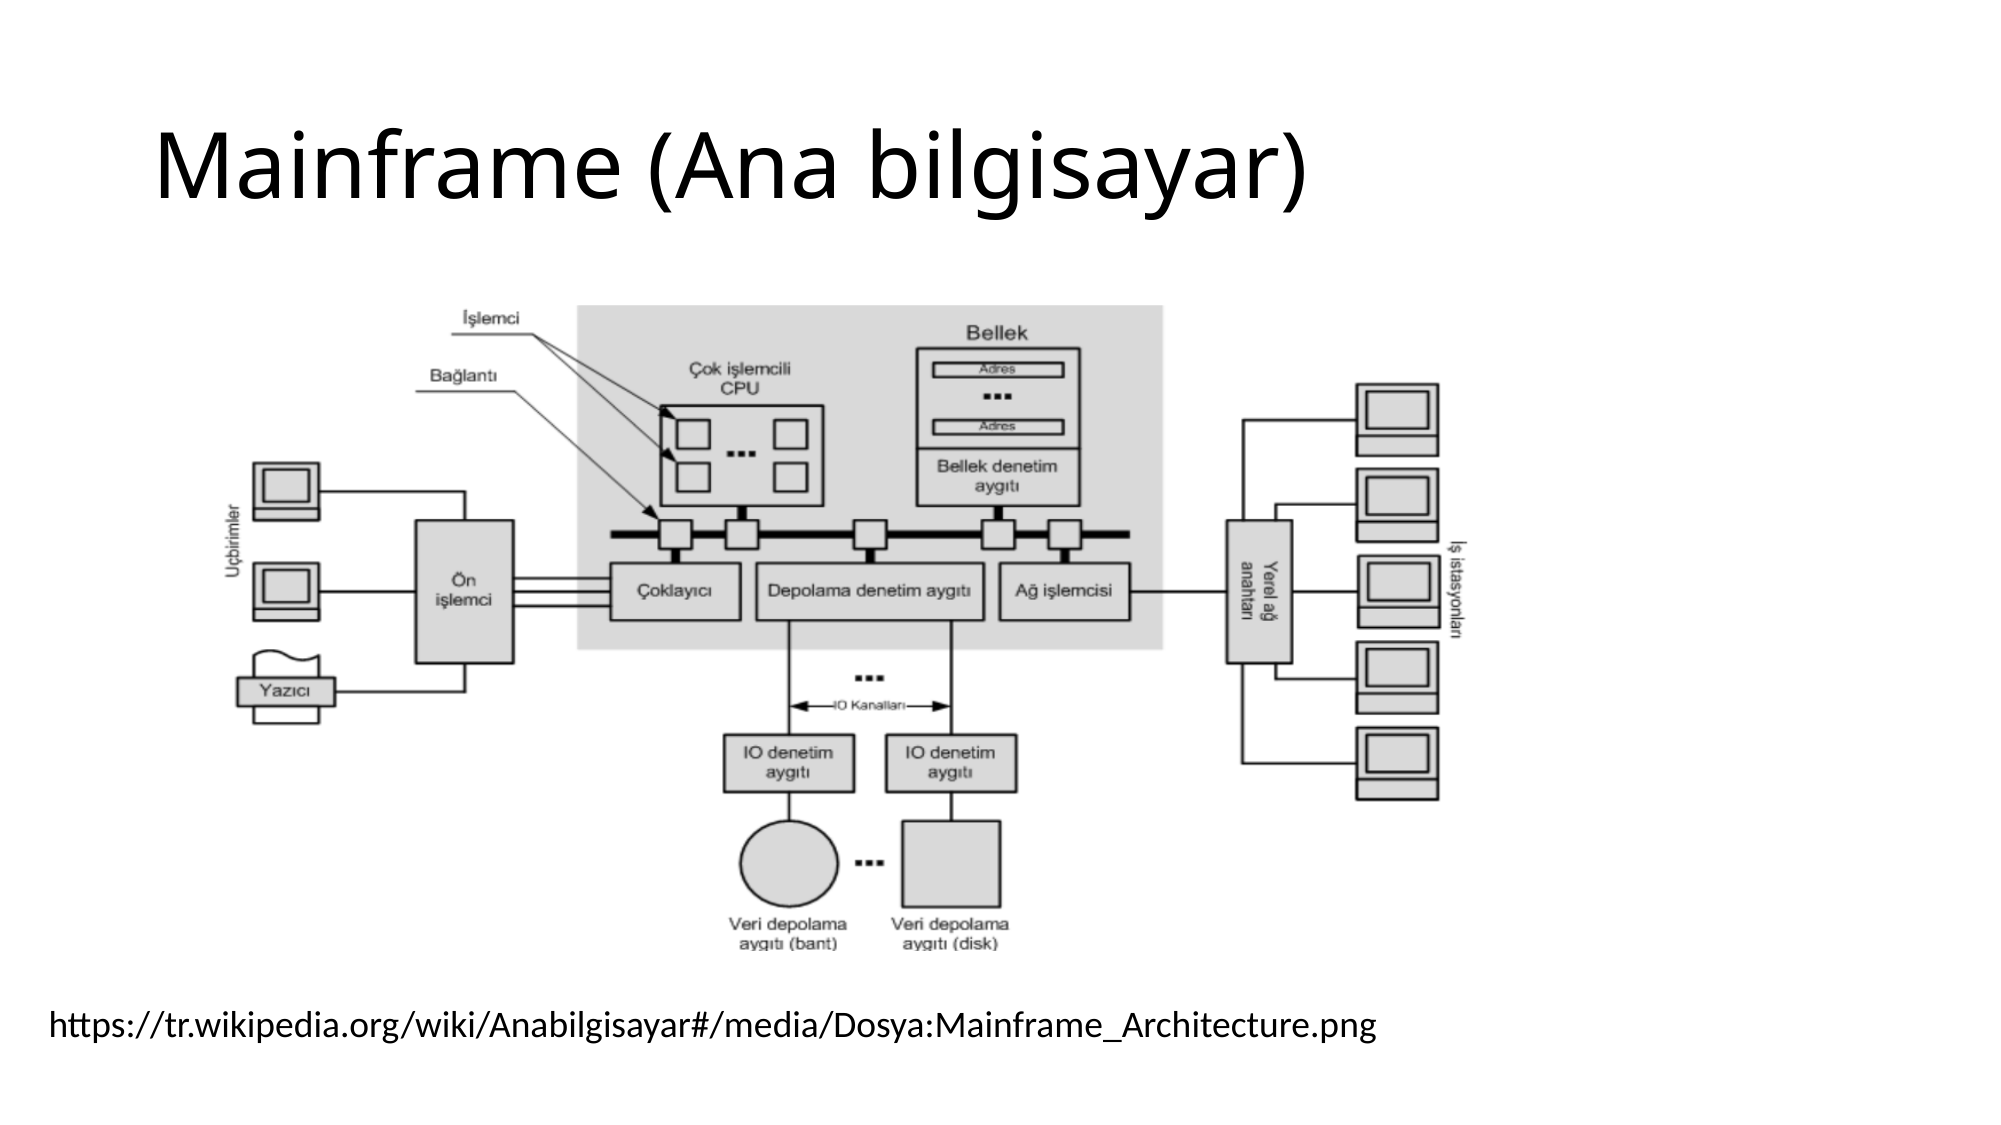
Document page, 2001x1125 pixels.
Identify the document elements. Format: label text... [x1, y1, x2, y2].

text_box https://tr.wikipedia.org/wiki/Anabilgisayar#/media/Dosya:Mainframe_Architecture.png [33, 992, 1629, 1053]
title Mainframe (Ana bilgisayar) [137, 59, 1863, 278]
picture [222, 305, 1468, 951]
